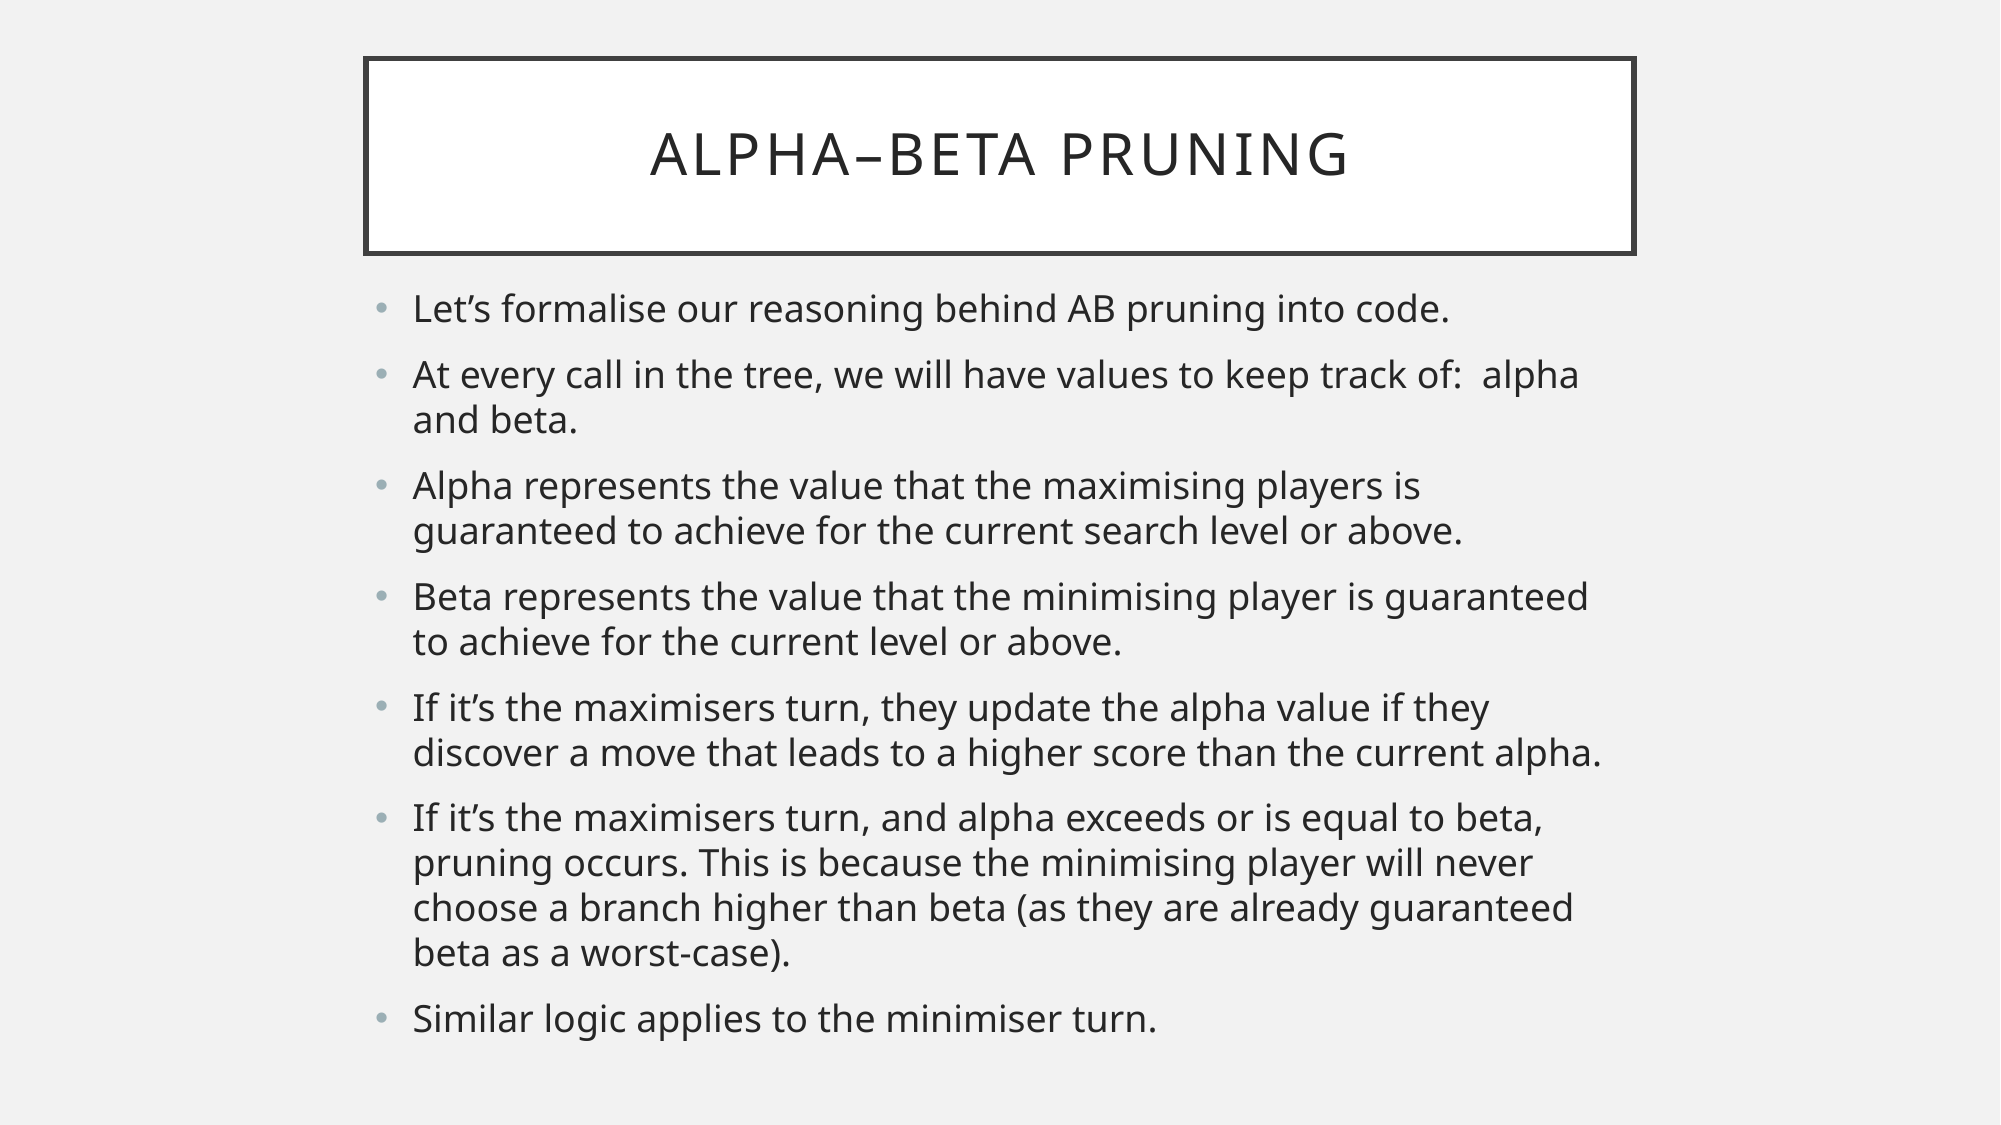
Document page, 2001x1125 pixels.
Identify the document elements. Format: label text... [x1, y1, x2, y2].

list Let’s formalise our reasoning behind AB pruning into code. At every call in the tree, we will have values to keep track of: alpha and beta. Alpha represents the value that the maximising players is guaranteed to achieve for the current search level or above. Beta represents the value that the minimising player is guaranteed to achieve for the current level or above. If it’s the maximisers turn, they update the alpha value if they discover a move that leads to a higher score than the current alpha. If it’s the maximisers turn, and alpha exceeds or is equal to beta, pruning occurs. This is because the minimising player will never choose a branch higher than beta (as they are already guaranteed beta as a worst-case). Similar logic applies to the minimiser turn. [360, 277, 1629, 989]
title Alpha–Beta Pruning [363, 56, 1637, 256]
